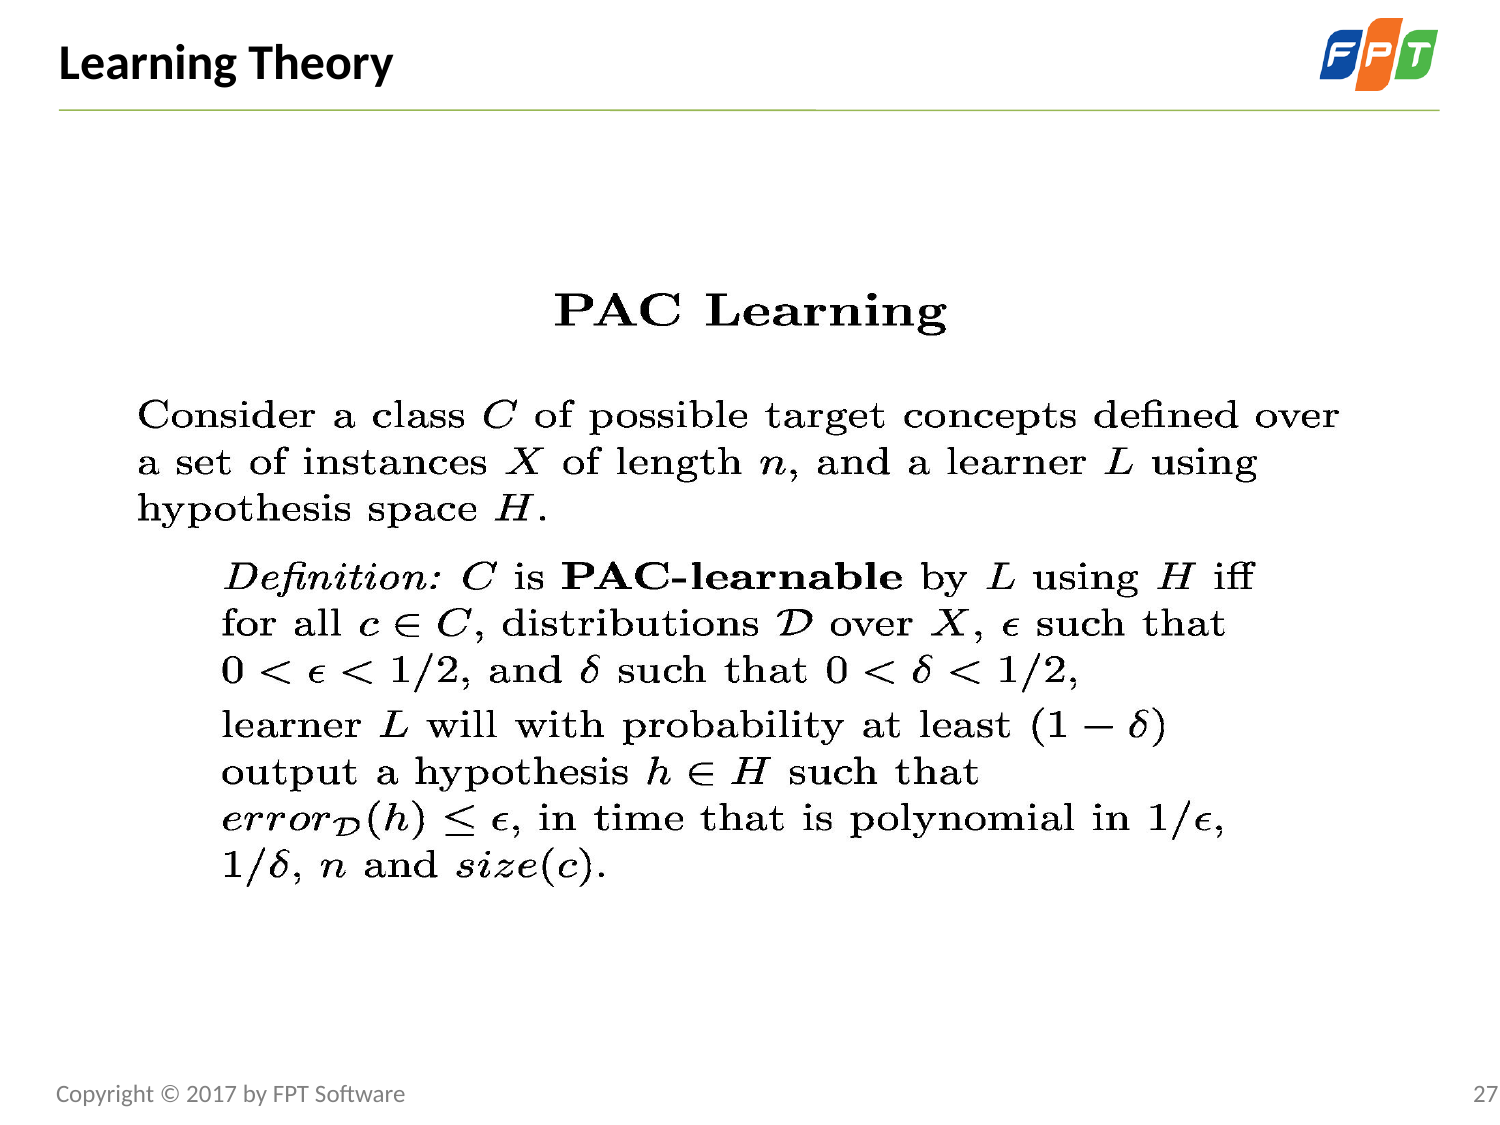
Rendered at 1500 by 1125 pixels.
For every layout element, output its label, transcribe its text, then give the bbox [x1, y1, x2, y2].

picture [0, 115, 1500, 1074]
text_box Learning Theory [58, 24, 1305, 95]
picture [1317, 16, 1439, 93]
